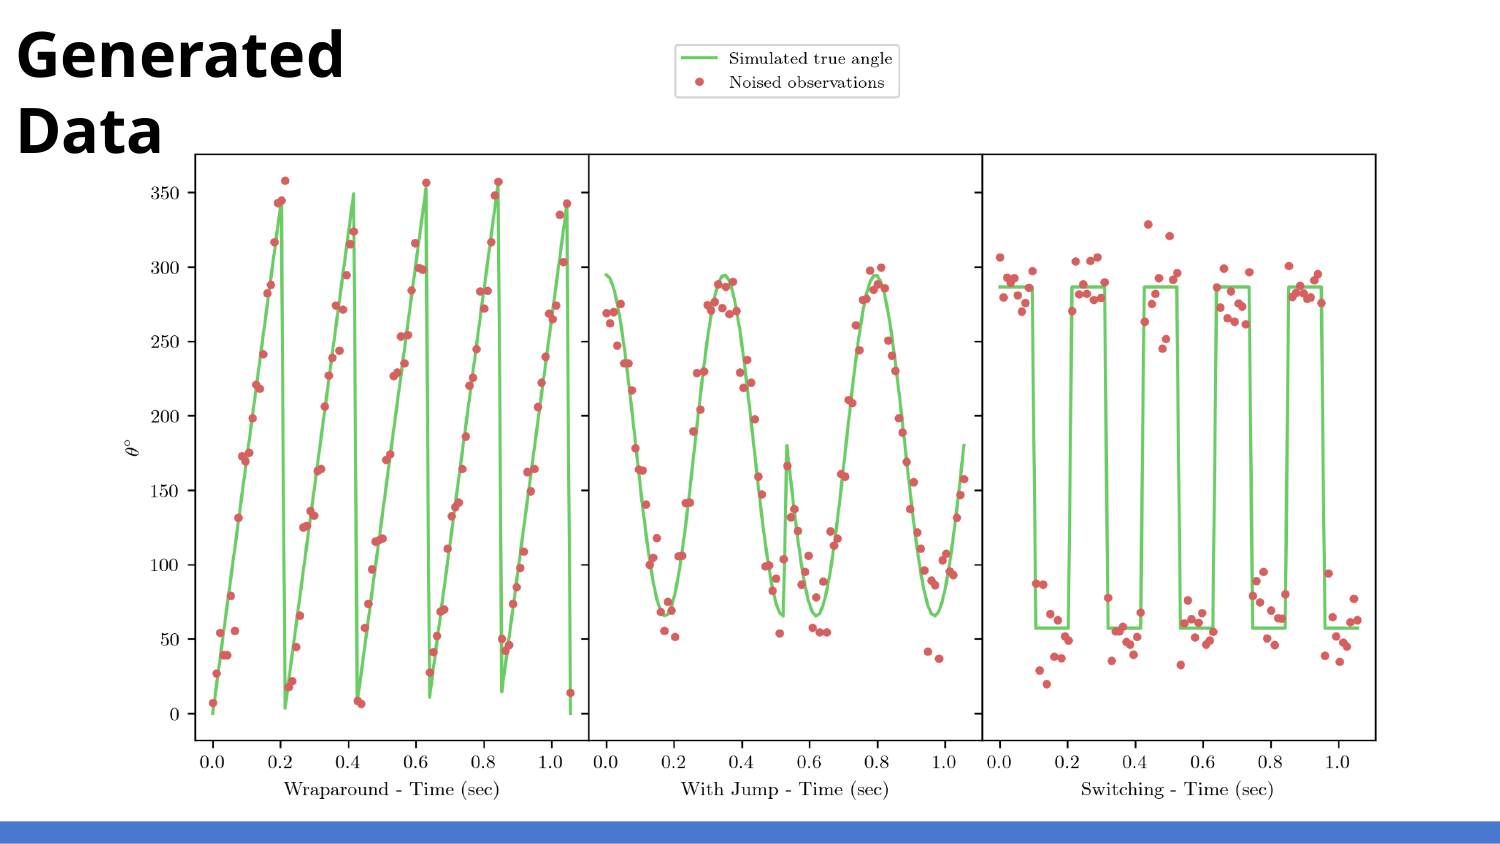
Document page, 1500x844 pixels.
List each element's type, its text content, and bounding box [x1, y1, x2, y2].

title Generated Data [0, 0, 508, 107]
text_box [0, 821, 1500, 844]
picture [110, 29, 1390, 814]
